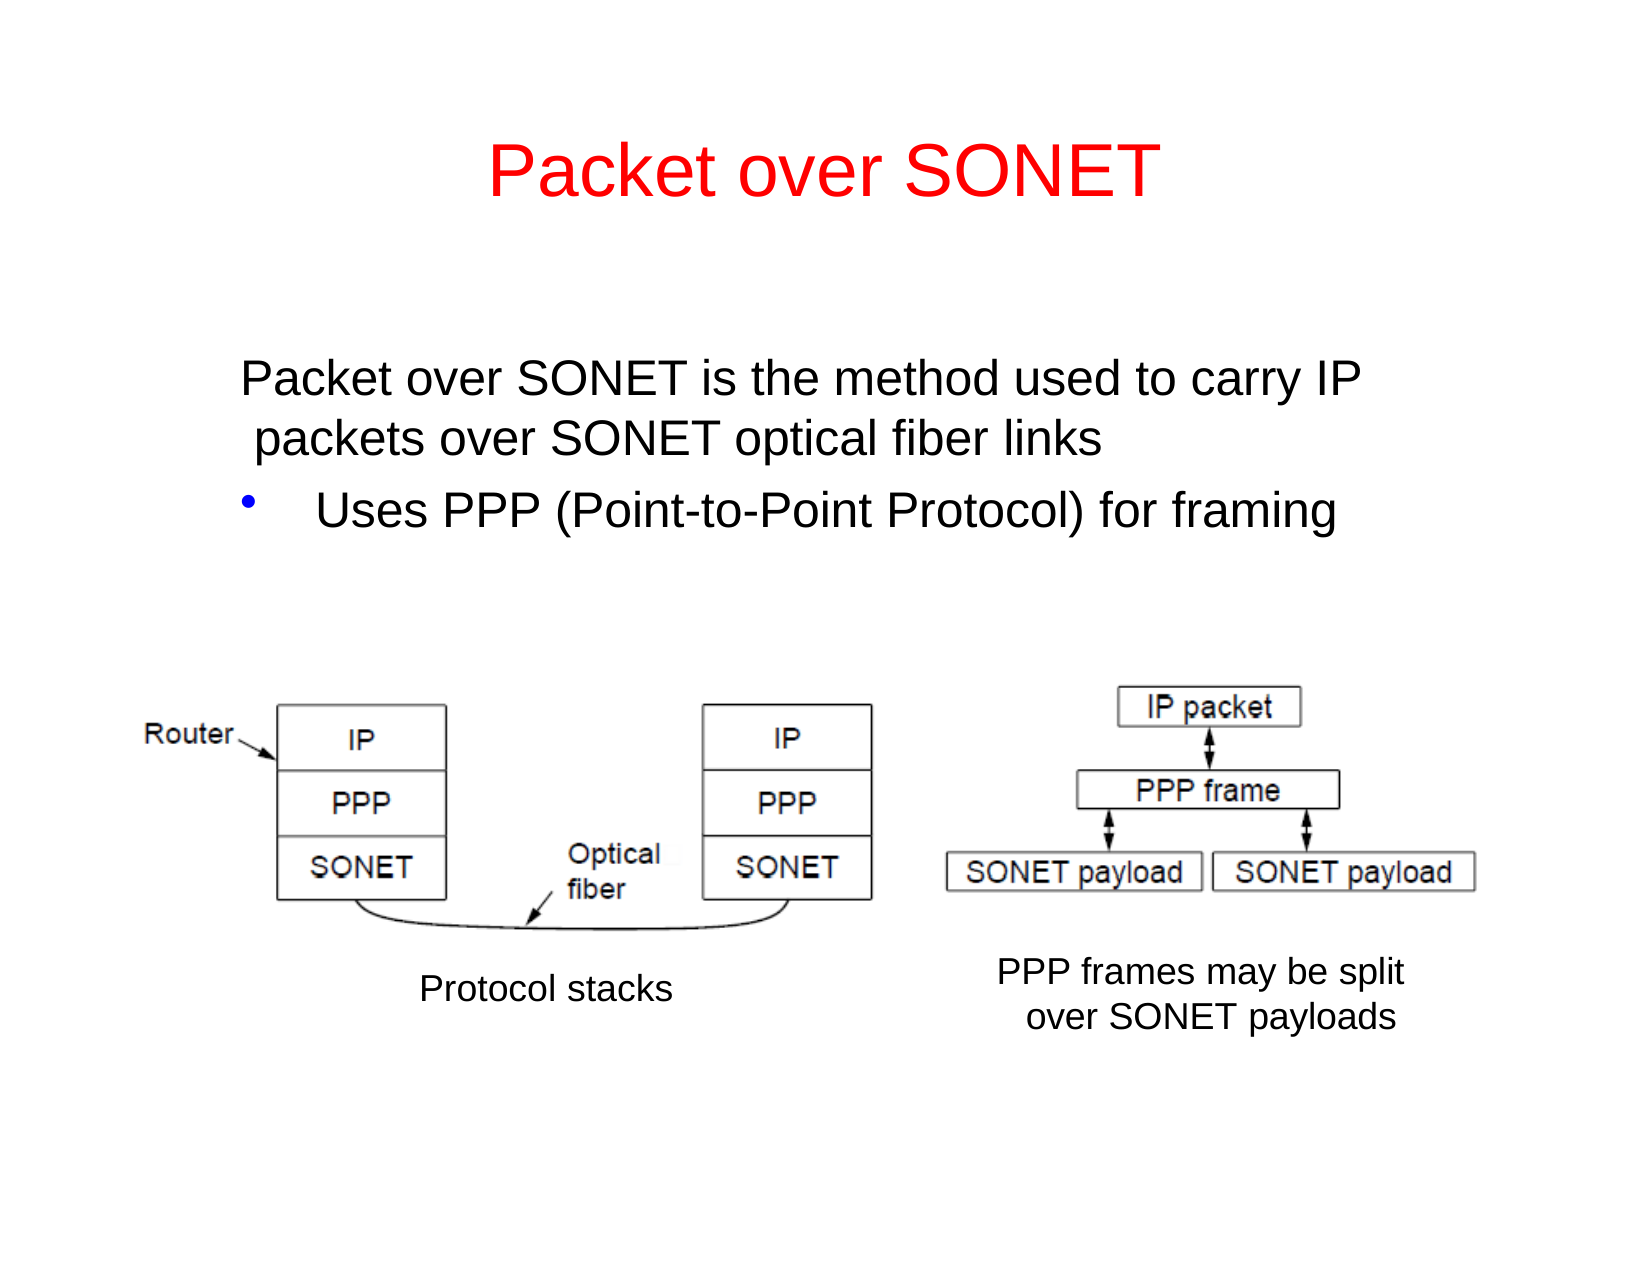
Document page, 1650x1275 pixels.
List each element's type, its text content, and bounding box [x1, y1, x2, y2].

text_box Protocol stacks [417, 962, 676, 1010]
title Packet over SONET [485, 119, 1165, 335]
picture [119, 655, 1519, 944]
text_box [74, 396, 1575, 557]
text_box Packet over SONET is the method used to carry IP packets over SONET optical fiber links Uses PPP (Point-to-Point Protocol) for framing [237, 343, 1371, 538]
text_box PPP frames may be split over SONET payloads [994, 952, 1409, 1038]
